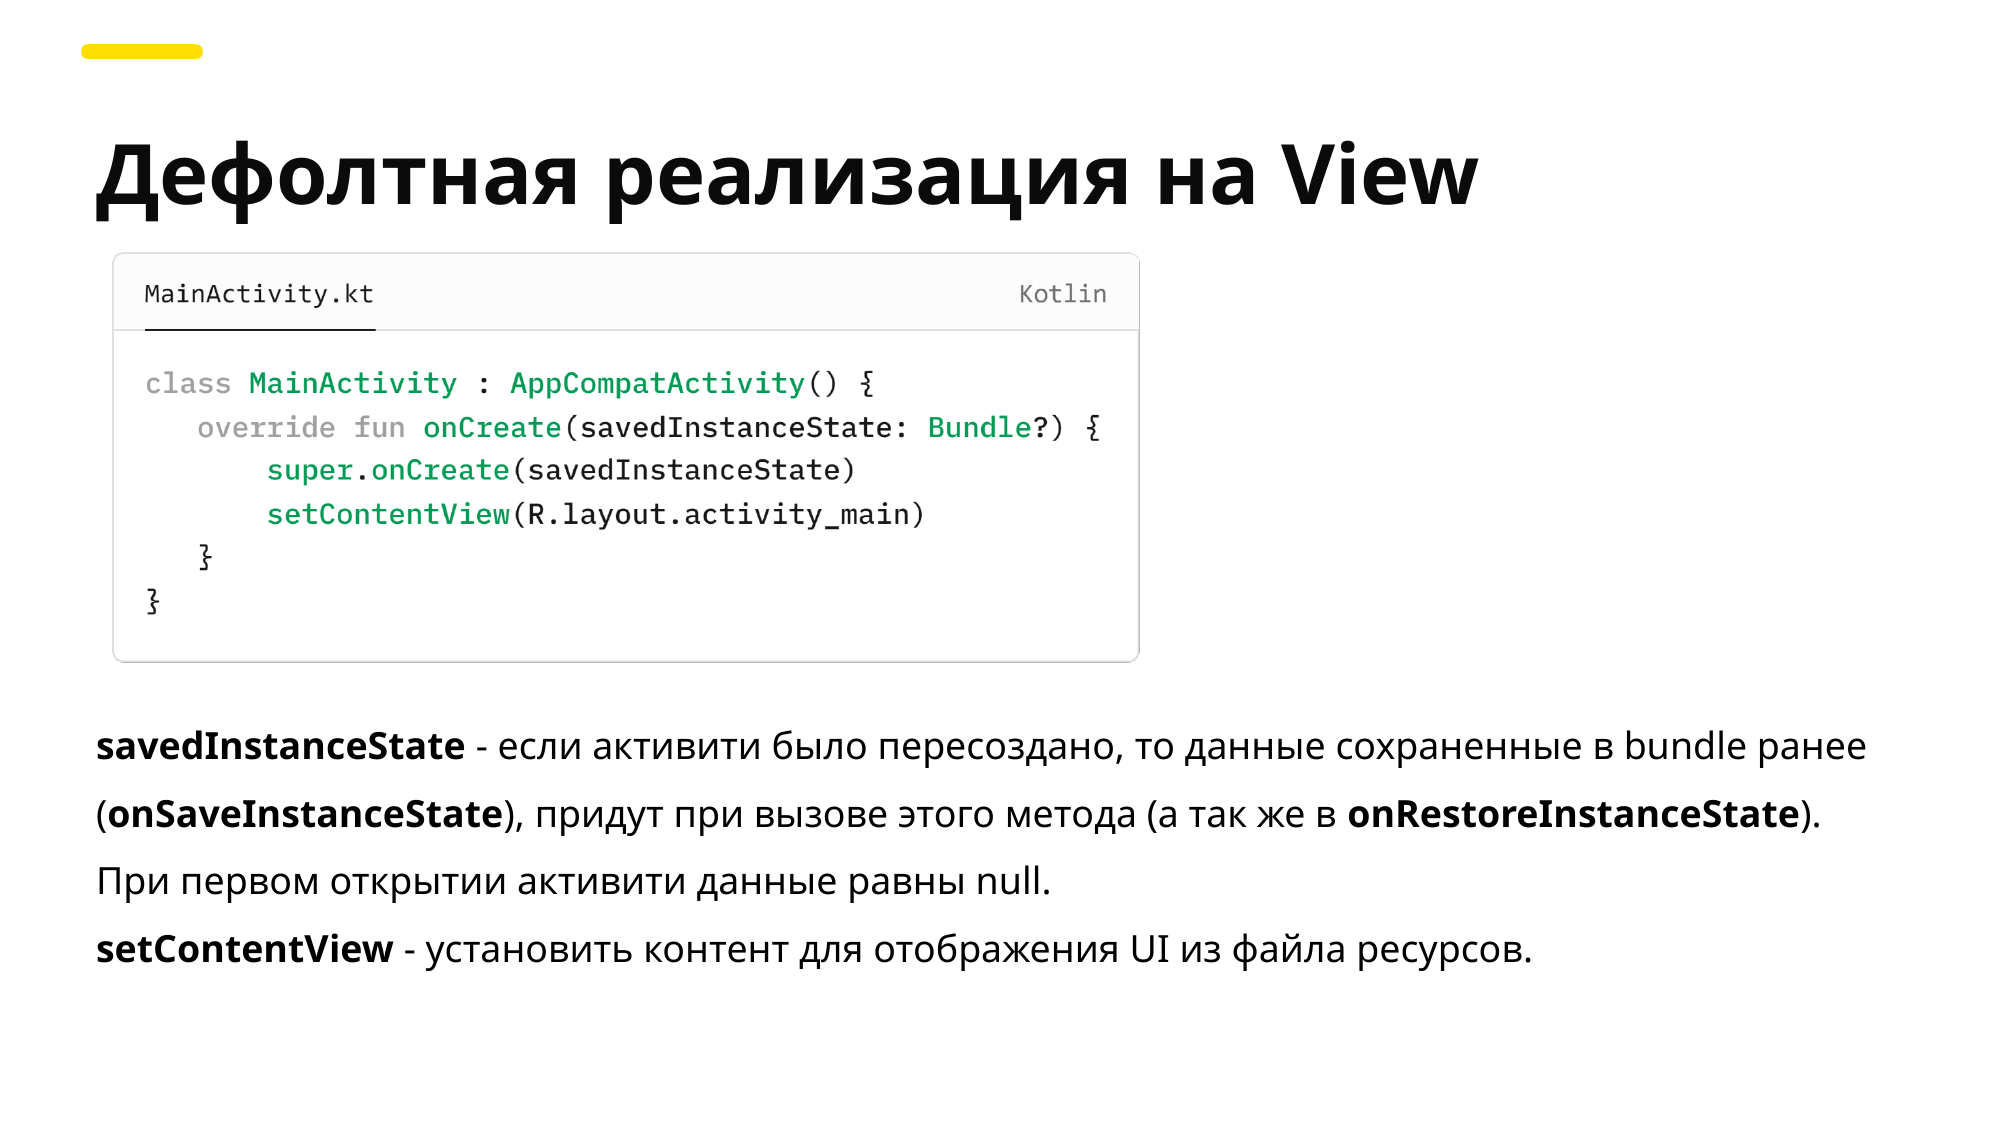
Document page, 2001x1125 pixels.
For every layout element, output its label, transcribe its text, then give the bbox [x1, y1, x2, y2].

text_box [81, 44, 203, 59]
text_box savedInstanceState - если активити было пересоздано, то данные сохраненные в bundle ранее (onSaveInstanceState), придут при вызове этого метода (а так же в onRestoreInstanceState). При первом открытии активити данные равны null. setContentView - установить контент для отображения UI из файла ресурсов. [81, 692, 1891, 974]
text_box Дефолтная реализация на View [81, 108, 1822, 222]
picture [81, 221, 1170, 693]
